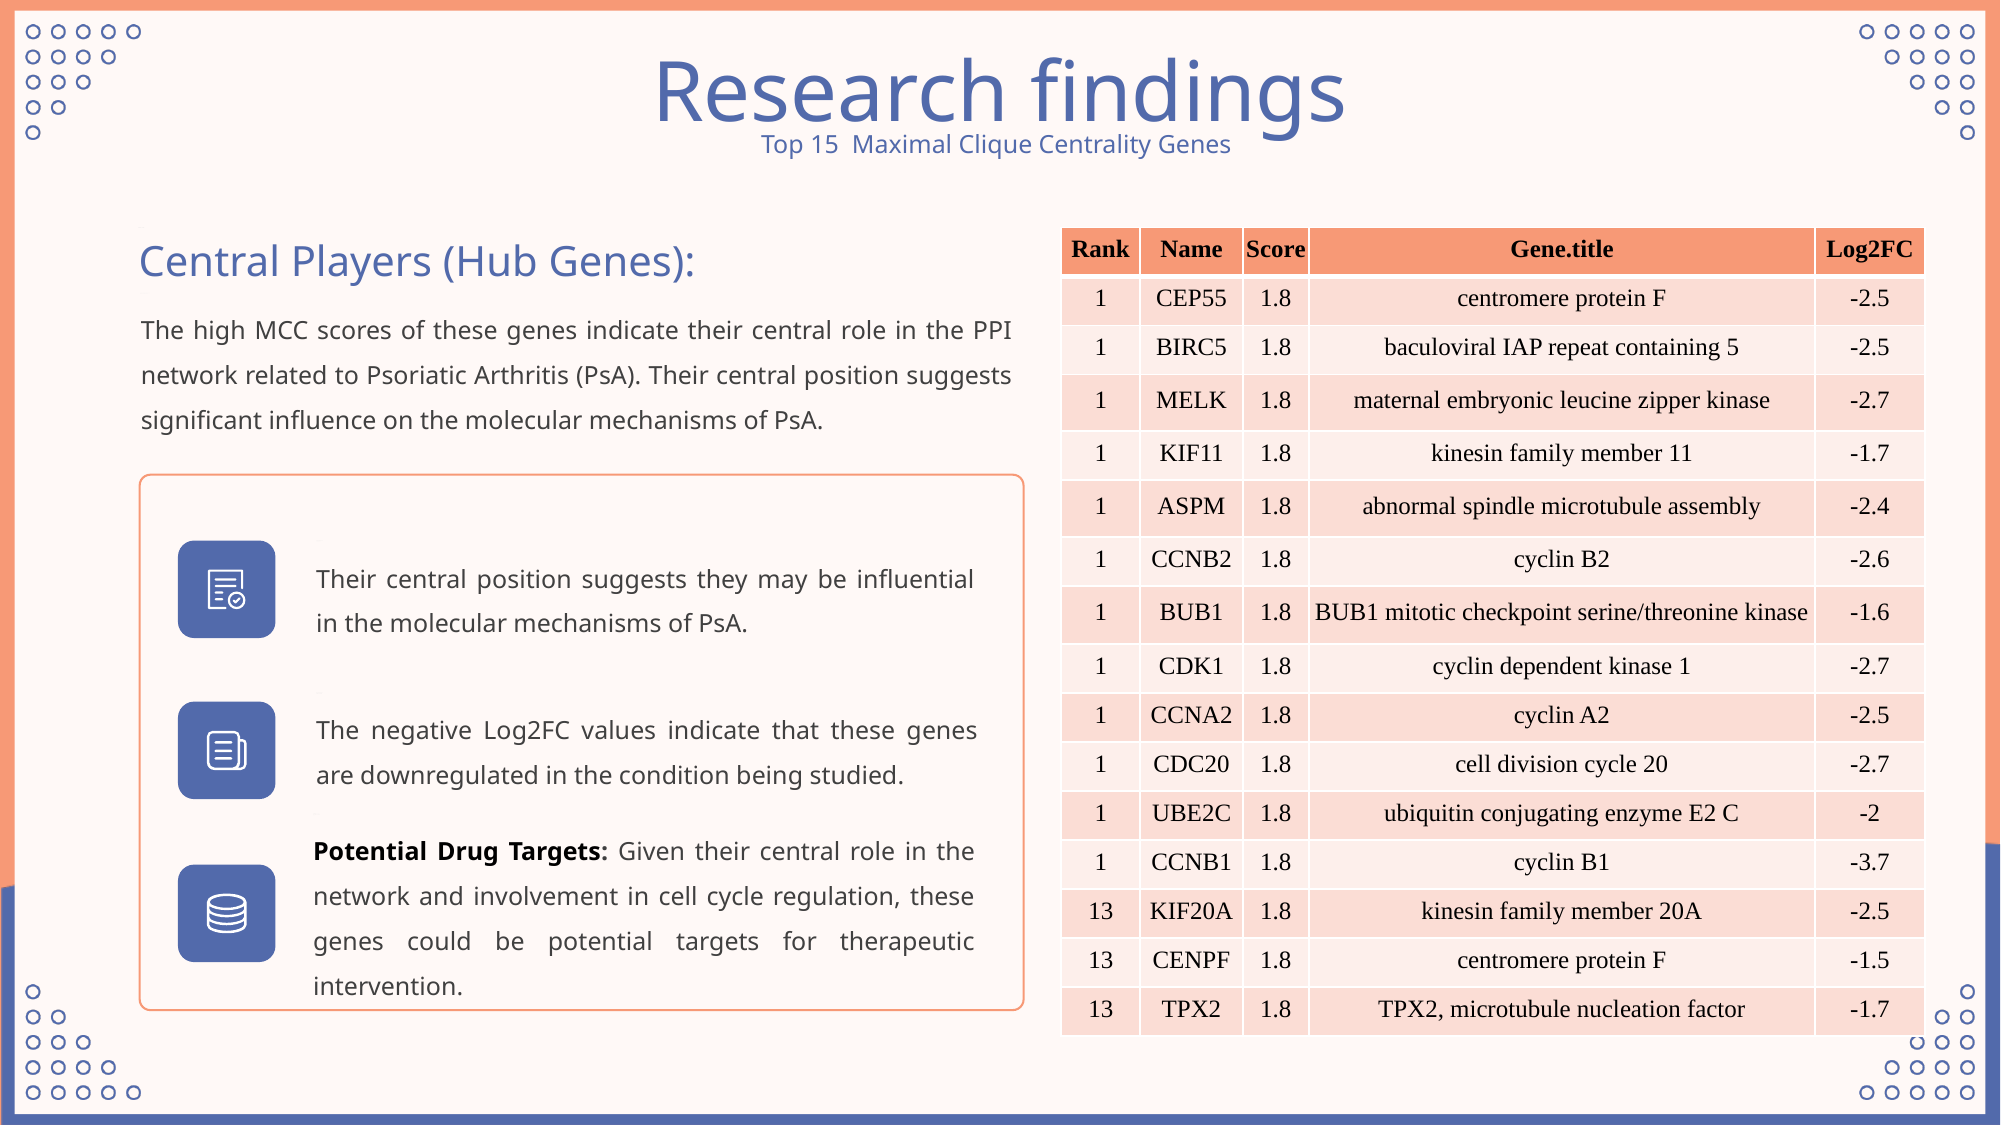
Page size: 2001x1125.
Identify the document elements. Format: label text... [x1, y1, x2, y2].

table_header Name [1141, 228, 1242, 274]
text_box [205, 729, 248, 772]
table_cell kinesin family member 11 [1310, 432, 1814, 479]
table_header Gene.title [1310, 228, 1814, 274]
table_cell -3.7 [1816, 841, 1924, 888]
text_box Top 15 Maximal Clique Centrality Genes [418, 121, 1582, 166]
text_box [205, 892, 248, 935]
text_box [206, 568, 247, 611]
table_cell 1 [1062, 375, 1139, 430]
table_cell -1.5 [1816, 939, 1924, 986]
table_cell BUB1 mitotic checkpoint serine/threonine kinase [1310, 587, 1814, 643]
table_cell CDK1 [1141, 645, 1242, 692]
text_box Their central position suggests they may be influential in the molecular mechanisms of PsA. [316, 540, 976, 677]
table_cell -2 [1816, 792, 1924, 839]
text_box The high MCC scores of these genes indicate their central role in the PPI network related to Psoriatic Arthritis (PsA). Their central position suggests significant influence on the molecular mechanisms of PsA. [140, 292, 1014, 442]
picture [3, 842, 2000, 1125]
text_box Central Players (Hub Genes): [138, 227, 834, 293]
table_cell BIRC5 [1141, 326, 1242, 374]
table_cell centromere protein F [1310, 939, 1814, 986]
table_cell 1.8 [1244, 432, 1308, 479]
table_cell CENPF [1141, 939, 1242, 986]
table_cell -1.7 [1816, 432, 1924, 479]
table_cell 1.8 [1244, 587, 1308, 643]
table_cell -1.7 [1816, 988, 1924, 1035]
table_cell ASPM [1141, 481, 1242, 536]
table_cell CEP55 [1141, 279, 1242, 325]
picture [1859, 24, 1975, 140]
text_box The negative Log2FC values indicate that these genes are downregulated in the condition being studied. [316, 691, 979, 797]
table_cell 1.8 [1244, 538, 1308, 585]
table_cell cyclin B2 [1310, 538, 1814, 585]
table_cell 13 [1062, 890, 1139, 937]
table_cell 1.8 [1244, 890, 1308, 937]
text_box Research findings [155, 31, 1845, 146]
text_box [176, 539, 277, 640]
table_cell MELK [1141, 375, 1242, 430]
table_cell 1 [1062, 841, 1139, 888]
table_cell -1.6 [1816, 587, 1924, 643]
text_box [138, 473, 1025, 1012]
table_cell 1 [1062, 587, 1139, 643]
table_cell maternal embryonic leucine zipper kinase [1310, 375, 1814, 430]
table_cell 1.8 [1244, 792, 1308, 839]
table_cell 1 [1062, 645, 1139, 692]
table_cell KIF20A [1141, 890, 1242, 937]
table_cell cyclin dependent kinase 1 [1310, 645, 1814, 692]
table_cell CCNA2 [1141, 694, 1242, 741]
table_header Score [1244, 228, 1308, 274]
table_cell 1 [1062, 694, 1139, 741]
table_header Rank [1062, 228, 1139, 274]
table_cell abnormal spindle microtubule assembly [1310, 481, 1814, 536]
table_cell 1 [1062, 538, 1139, 585]
table_cell 1.8 [1244, 481, 1308, 536]
table_cell cyclin A2 [1310, 694, 1814, 741]
table_cell BUB1 [1141, 587, 1242, 643]
table_cell -2.4 [1816, 481, 1924, 536]
table_cell 1.8 [1244, 988, 1308, 1035]
table_cell -2.7 [1816, 645, 1924, 692]
table_cell -2.7 [1816, 743, 1924, 790]
table_cell baculoviral IAP repeat containing 5 [1310, 326, 1814, 374]
table_cell 1 [1062, 279, 1139, 325]
table_cell CCNB2 [1141, 538, 1242, 585]
table_cell TPX2 [1141, 988, 1242, 1035]
text_box [176, 700, 277, 801]
table_cell 1 [1062, 792, 1139, 839]
table_cell -2.7 [1816, 375, 1924, 430]
table_cell centromere protein F [1310, 279, 1814, 325]
table_cell 1.8 [1244, 375, 1308, 430]
table_cell KIF11 [1141, 432, 1242, 479]
table_cell 1.8 [1244, 279, 1308, 325]
table_cell CDC20 [1141, 743, 1242, 790]
table_cell -2.5 [1816, 279, 1924, 325]
table_cell 1 [1062, 481, 1139, 536]
table_cell cyclin B1 [1310, 841, 1814, 888]
table_cell -2.5 [1816, 694, 1924, 741]
table_cell 1.8 [1244, 645, 1308, 692]
table_cell 13 [1062, 939, 1139, 986]
table_cell -2.6 [1816, 538, 1924, 585]
table_cell 1.8 [1244, 841, 1308, 888]
table_cell TPX2, microtubule nucleation factor [1310, 988, 1814, 1035]
text_box [176, 863, 277, 964]
table_cell UBE2C [1141, 792, 1242, 839]
picture [25, 984, 141, 1100]
table_cell 1.8 [1244, 939, 1308, 986]
table_cell -2.5 [1816, 326, 1924, 374]
table_cell 1.8 [1244, 326, 1308, 374]
table_cell -2.5 [1816, 890, 1924, 937]
picture [1859, 984, 1975, 1100]
table_cell kinesin family member 20A [1310, 890, 1814, 937]
table_cell CCNB1 [1141, 841, 1242, 888]
table_cell 1 [1062, 432, 1139, 479]
table_cell 13 [1062, 988, 1139, 1035]
table_cell 1 [1062, 326, 1139, 374]
picture [25, 24, 141, 140]
table_cell 1 [1062, 743, 1139, 790]
table_cell cell division cycle 20 [1310, 743, 1814, 790]
table_header Log2FC [1816, 228, 1924, 274]
table_cell 1.8 [1244, 694, 1308, 741]
table_cell 1.8 [1244, 743, 1308, 790]
table_cell ubiquitin conjugating enzyme E2 C [1310, 792, 1814, 839]
text_box Potential Drug Targets: Given their central role in the network and involvement in cell cycle regulation, these genes could be potential targets for therapeutic intervention. [313, 813, 976, 1008]
